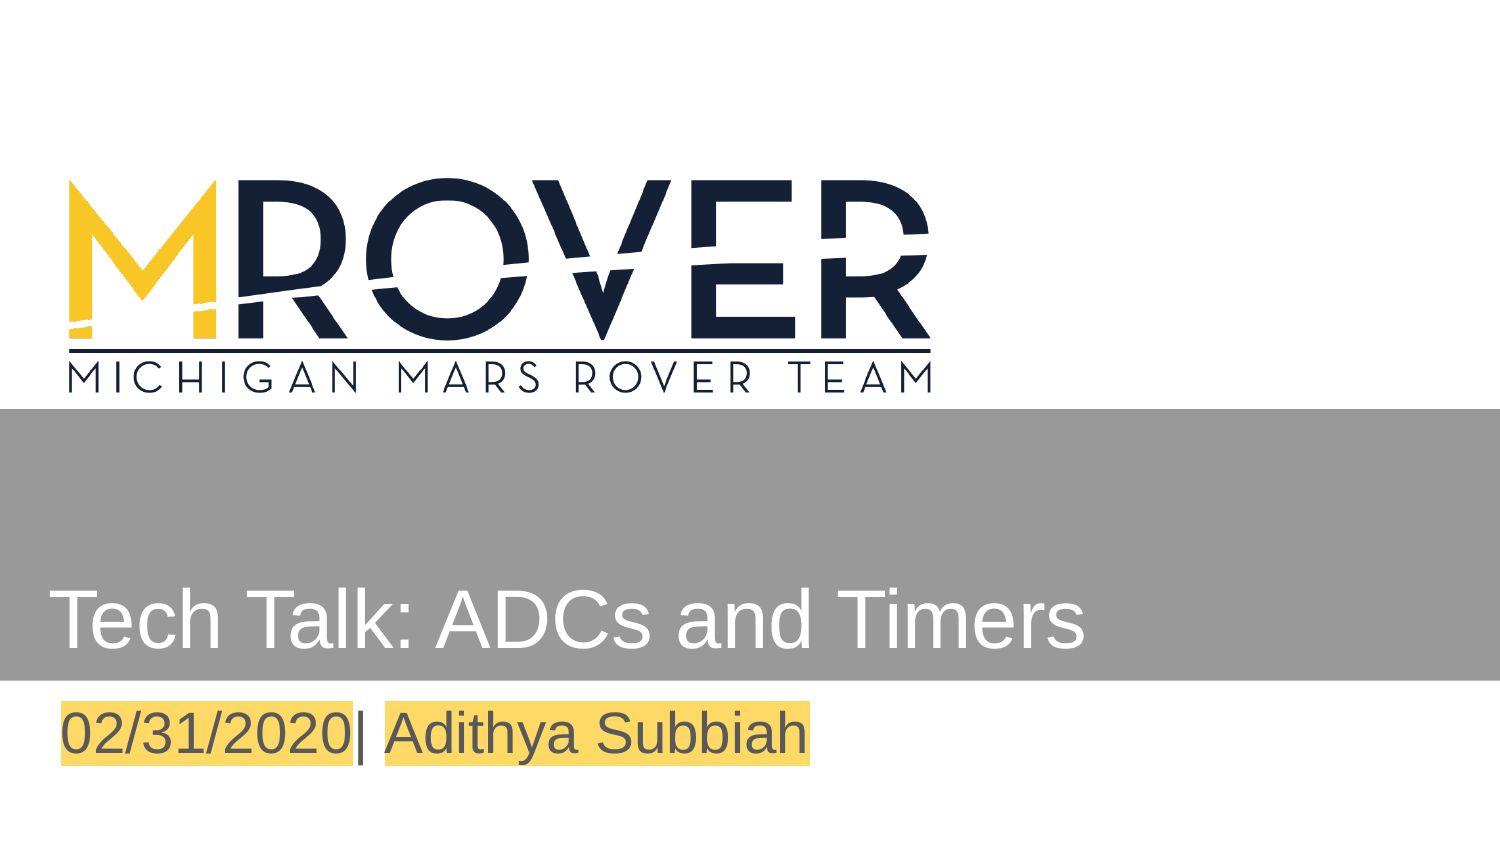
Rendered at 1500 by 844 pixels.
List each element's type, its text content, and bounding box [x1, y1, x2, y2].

picture [68, 177, 931, 343]
title Tech Talk: ADCs and Timers [33, 343, 1500, 681]
subtitle 02/31/2020| Adithya Subbiah [45, 680, 1444, 811]
